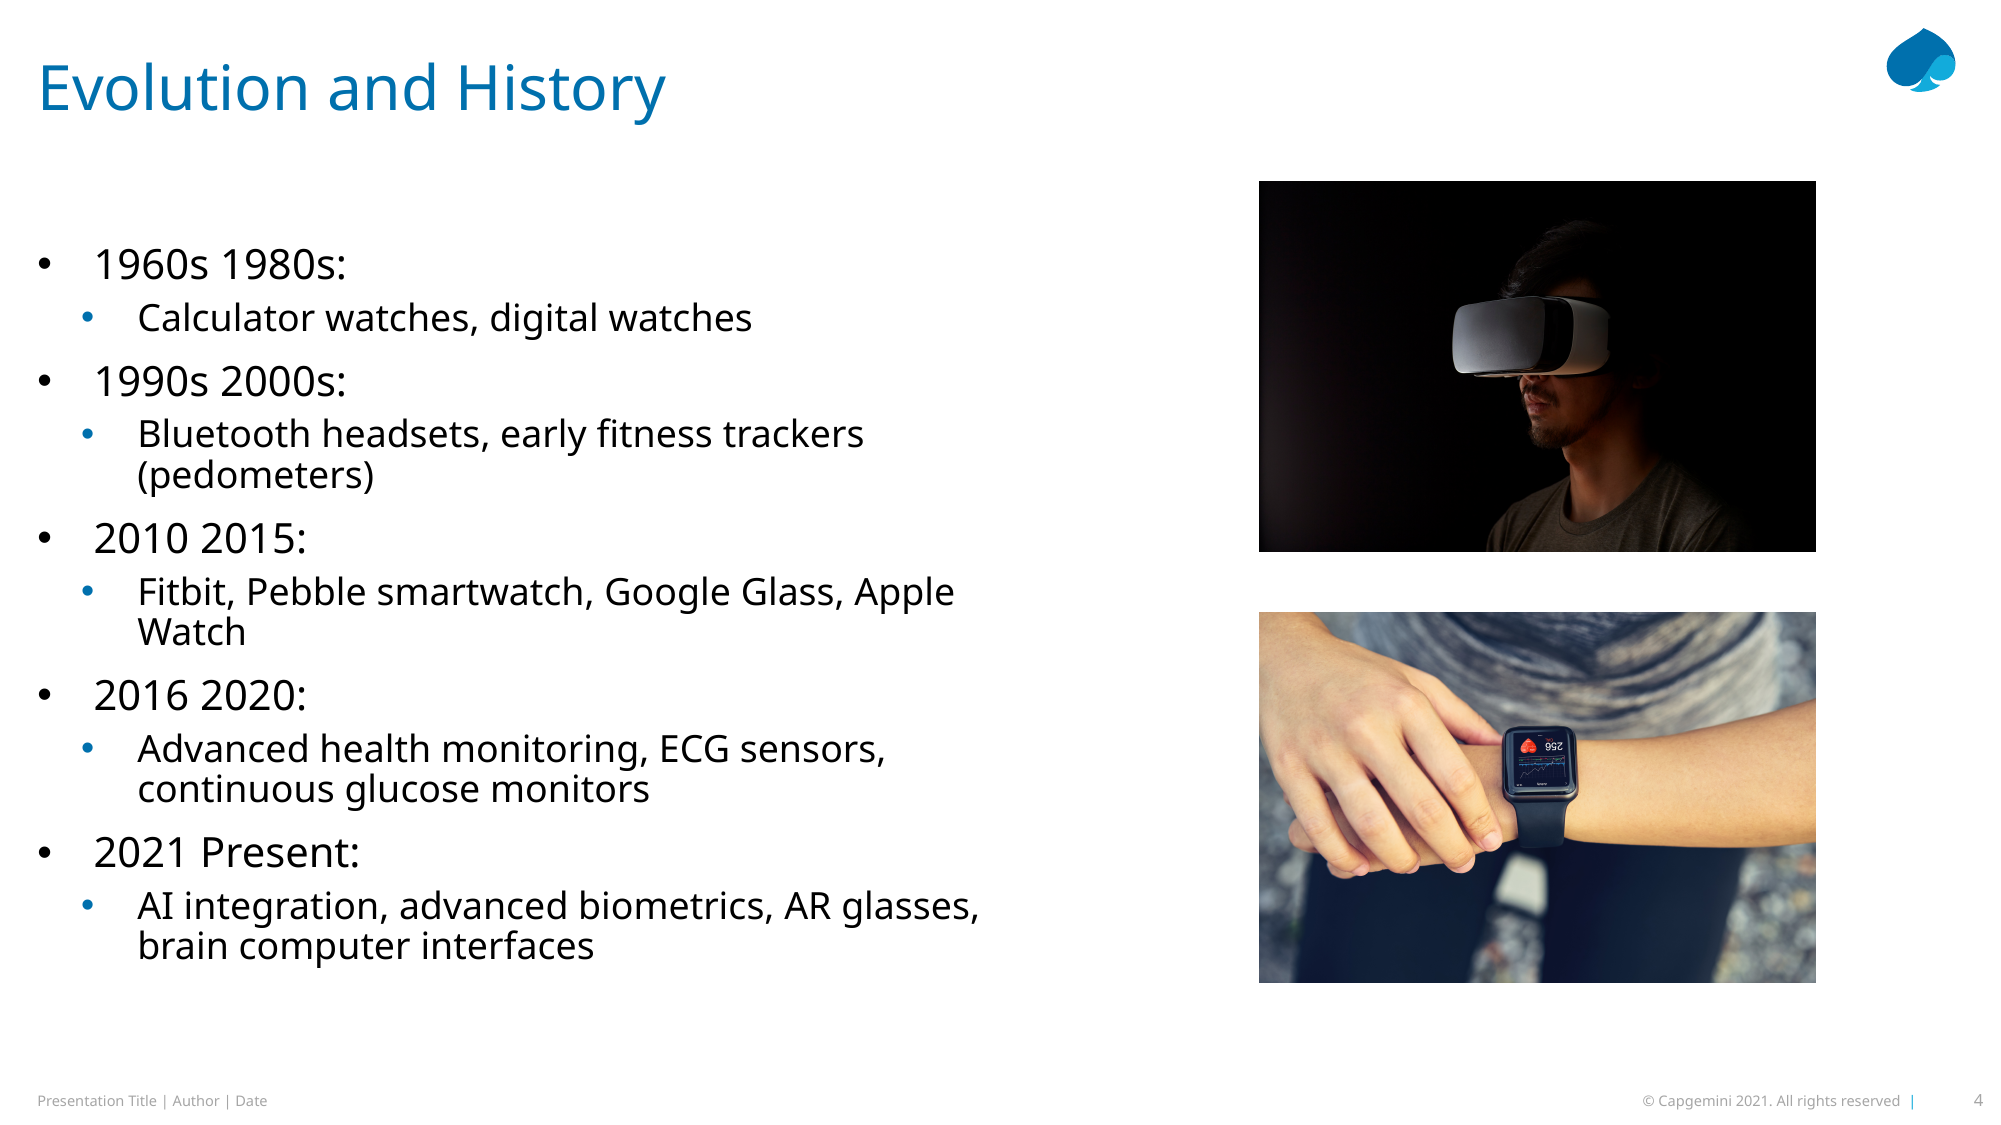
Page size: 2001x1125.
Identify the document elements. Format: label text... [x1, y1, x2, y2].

picture [1259, 181, 1816, 552]
picture [1259, 612, 1816, 983]
title Evolution and History [37, 0, 1863, 182]
list 1960s 1980s: Calculator watches, digital watches 1990s 2000s: Bluetooth headsets, early fitness trackers (pedometers) 2010 2015: Fitbit, Pebble smartwatch, Google Glass, Apple Watch 2016 2020: Advanced health monitoring, ECG sensors, continuous glucose monitors 2021 Present: AI integration, advanced biometrics, AR glasses, brain computer interfaces [37, 243, 1060, 977]
